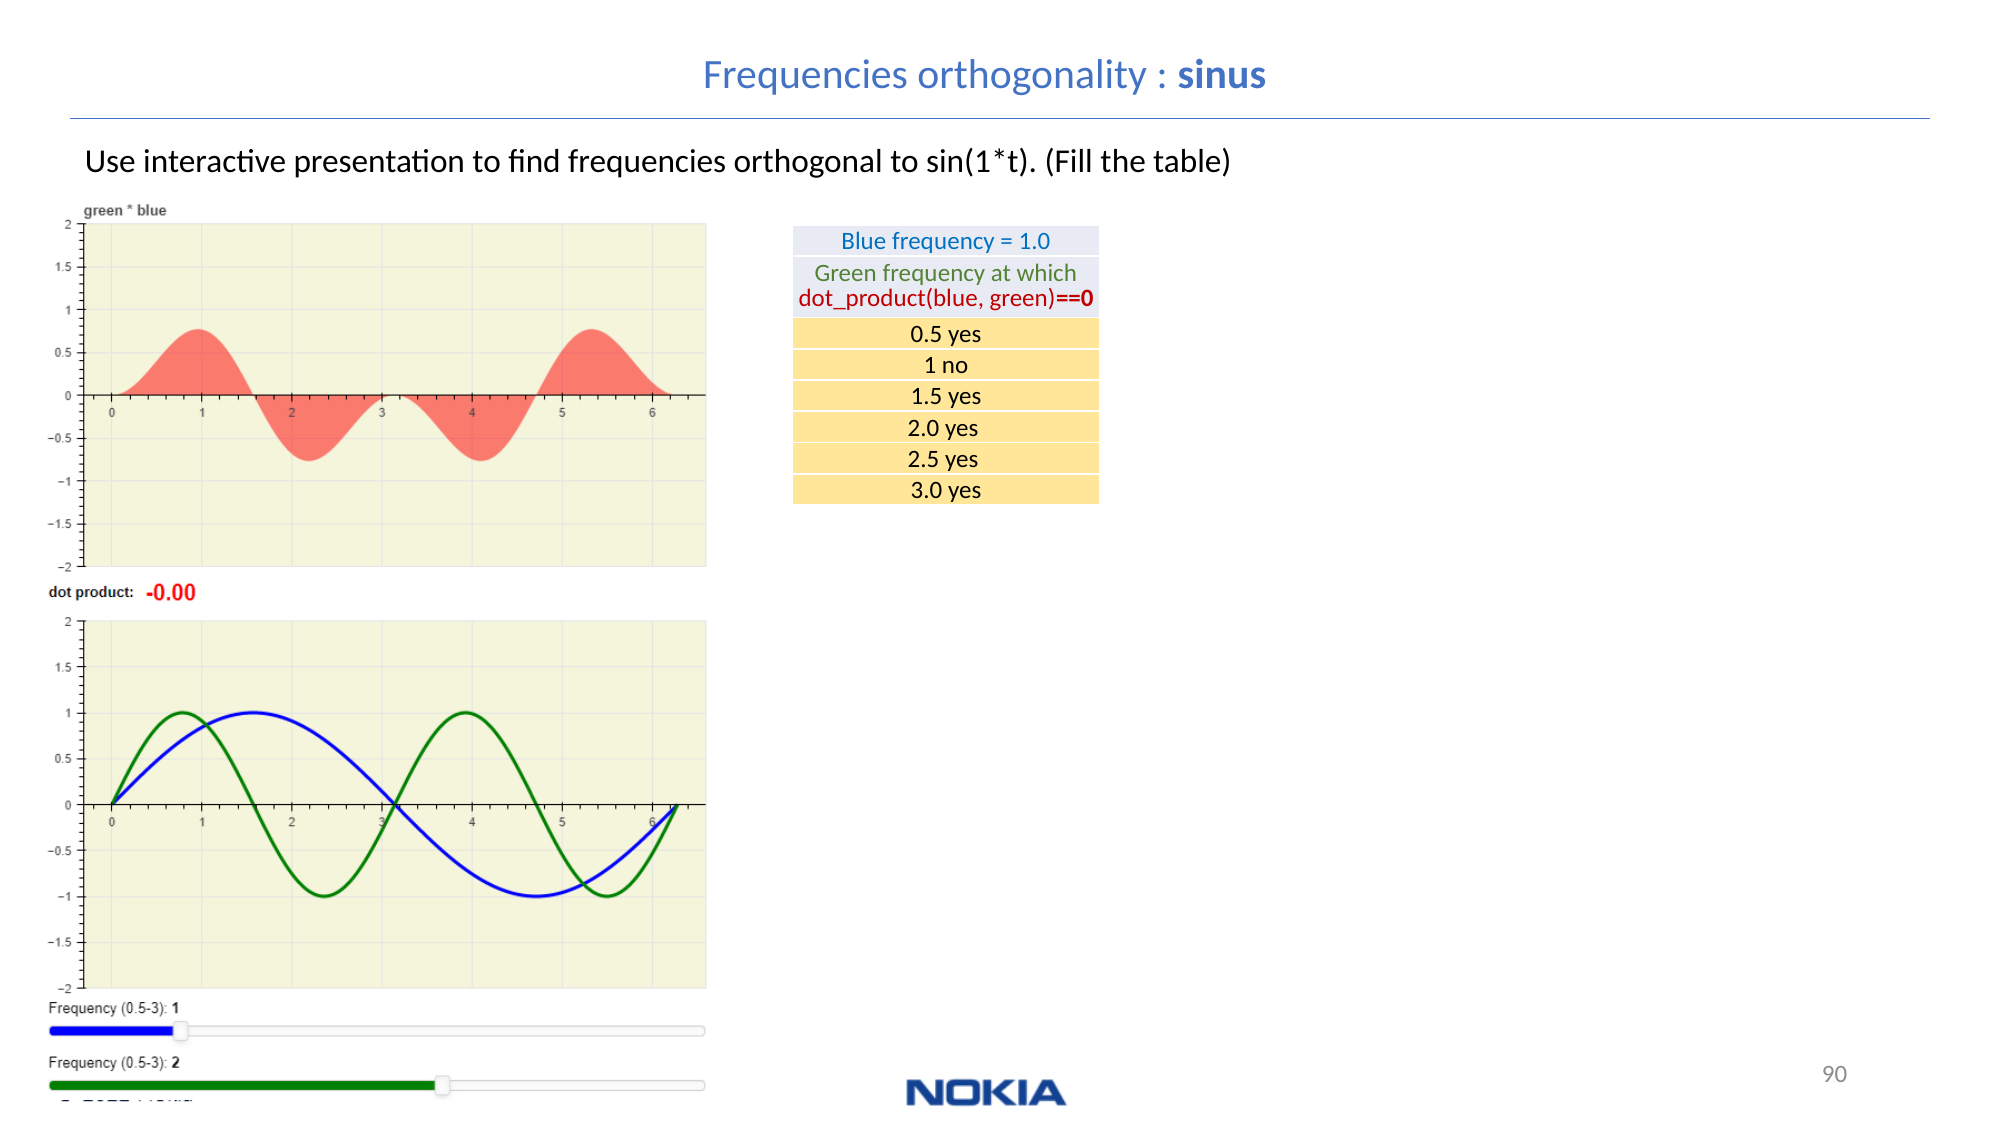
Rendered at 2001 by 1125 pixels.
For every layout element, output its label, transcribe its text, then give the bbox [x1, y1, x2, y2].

table_cell 2.0 yes [793, 412, 1099, 442]
table_cell Green frequency at which dot_product(blue, green)==0 [793, 257, 1099, 317]
text_box Use interactive presentation to find frequencies orthogonal to sin(1*t). (Fill the table) [70, 132, 1913, 187]
table_cell 2.5 yes [793, 443, 1099, 473]
table_cell 0.5 yes [793, 318, 1099, 348]
picture [36, 201, 1167, 1111]
table_header Blue frequency = 1.0 [793, 226, 1099, 255]
table_cell 3.0 yes [793, 475, 1099, 504]
table_cell 1.5 yes [793, 381, 1099, 410]
table_cell 1 no [793, 350, 1099, 379]
text_box Frequencies orthogonality : sinus [55, 35, 1915, 104]
slide_number 90 [1412, 1042, 1863, 1103]
